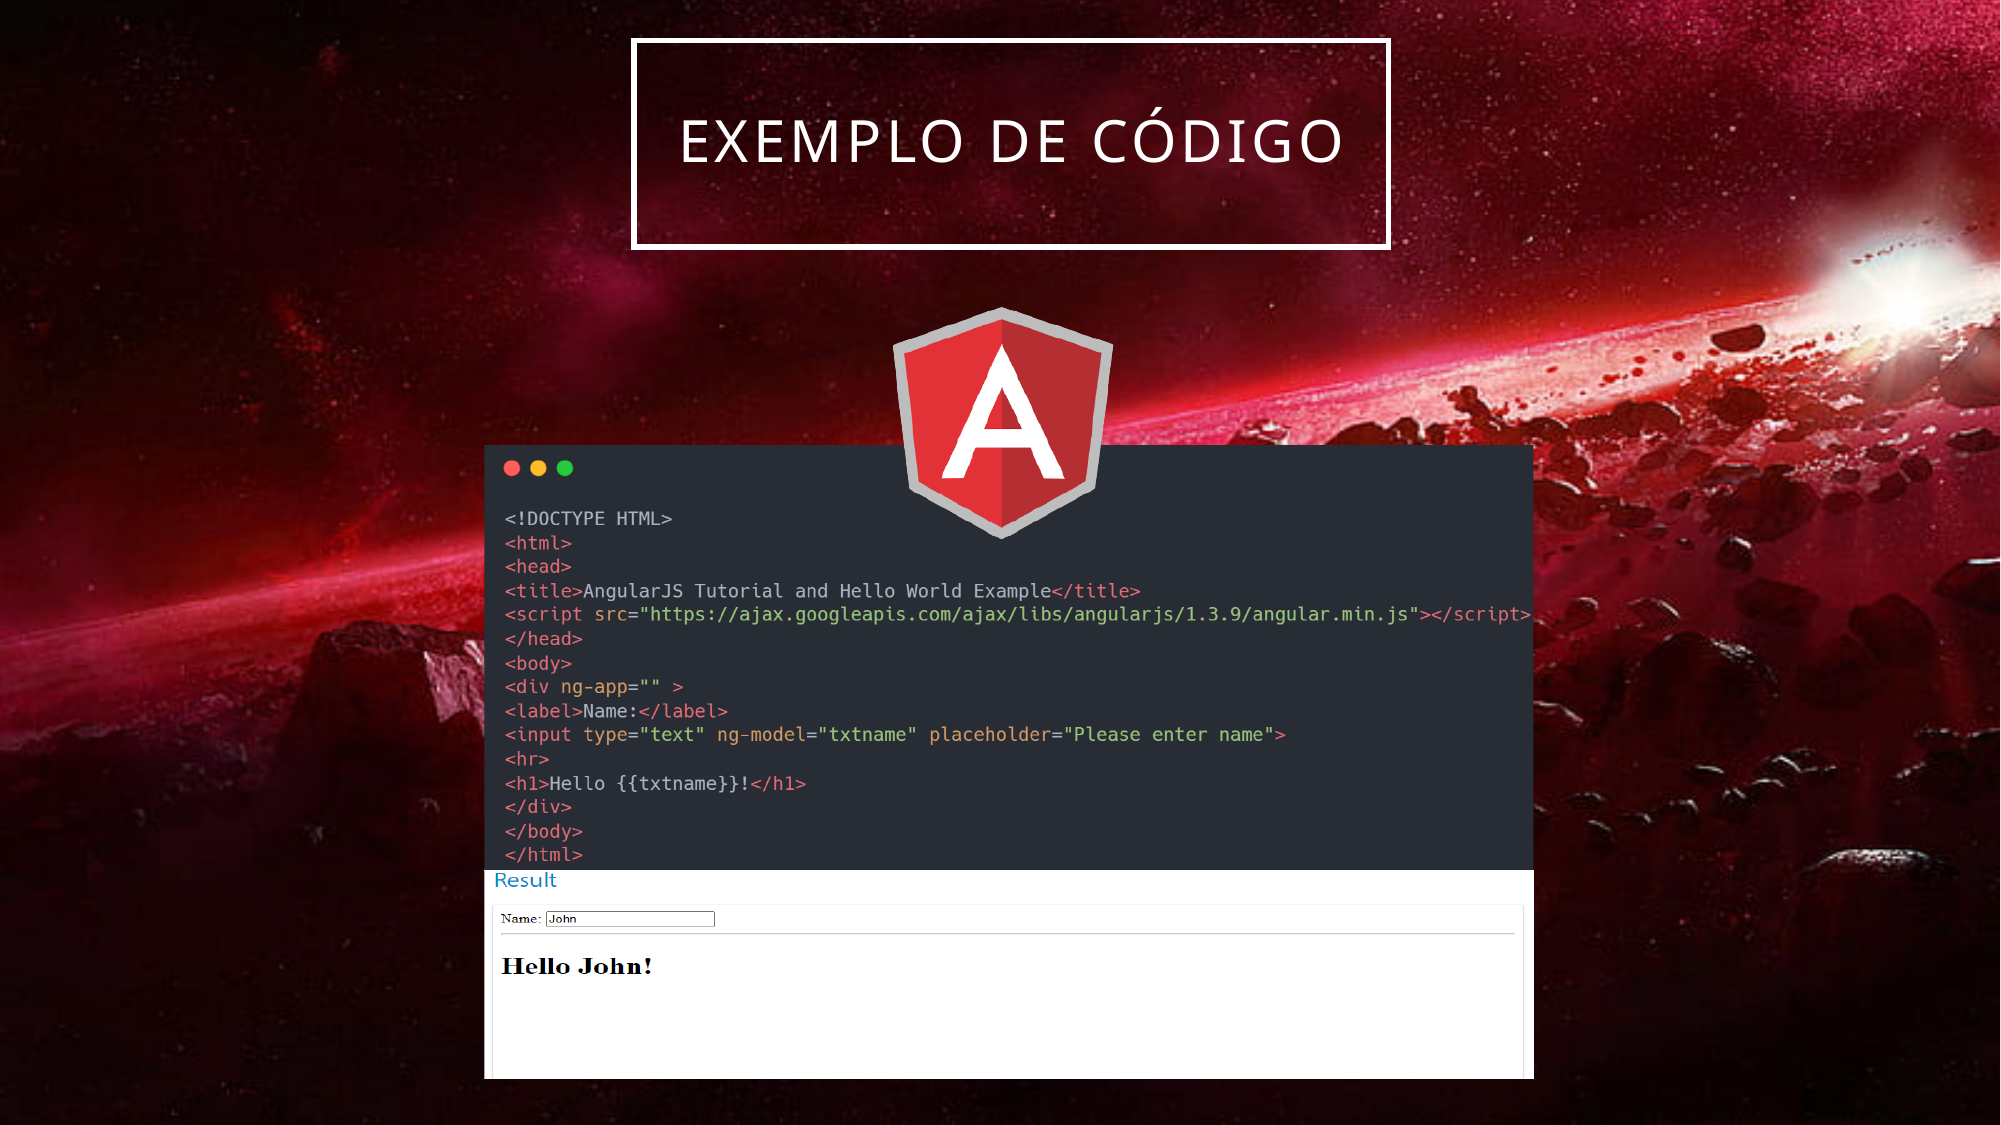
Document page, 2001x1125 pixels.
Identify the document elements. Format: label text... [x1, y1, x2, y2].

title Exemplo de código [631, 38, 1391, 250]
picture [0, 0, 2001, 1125]
